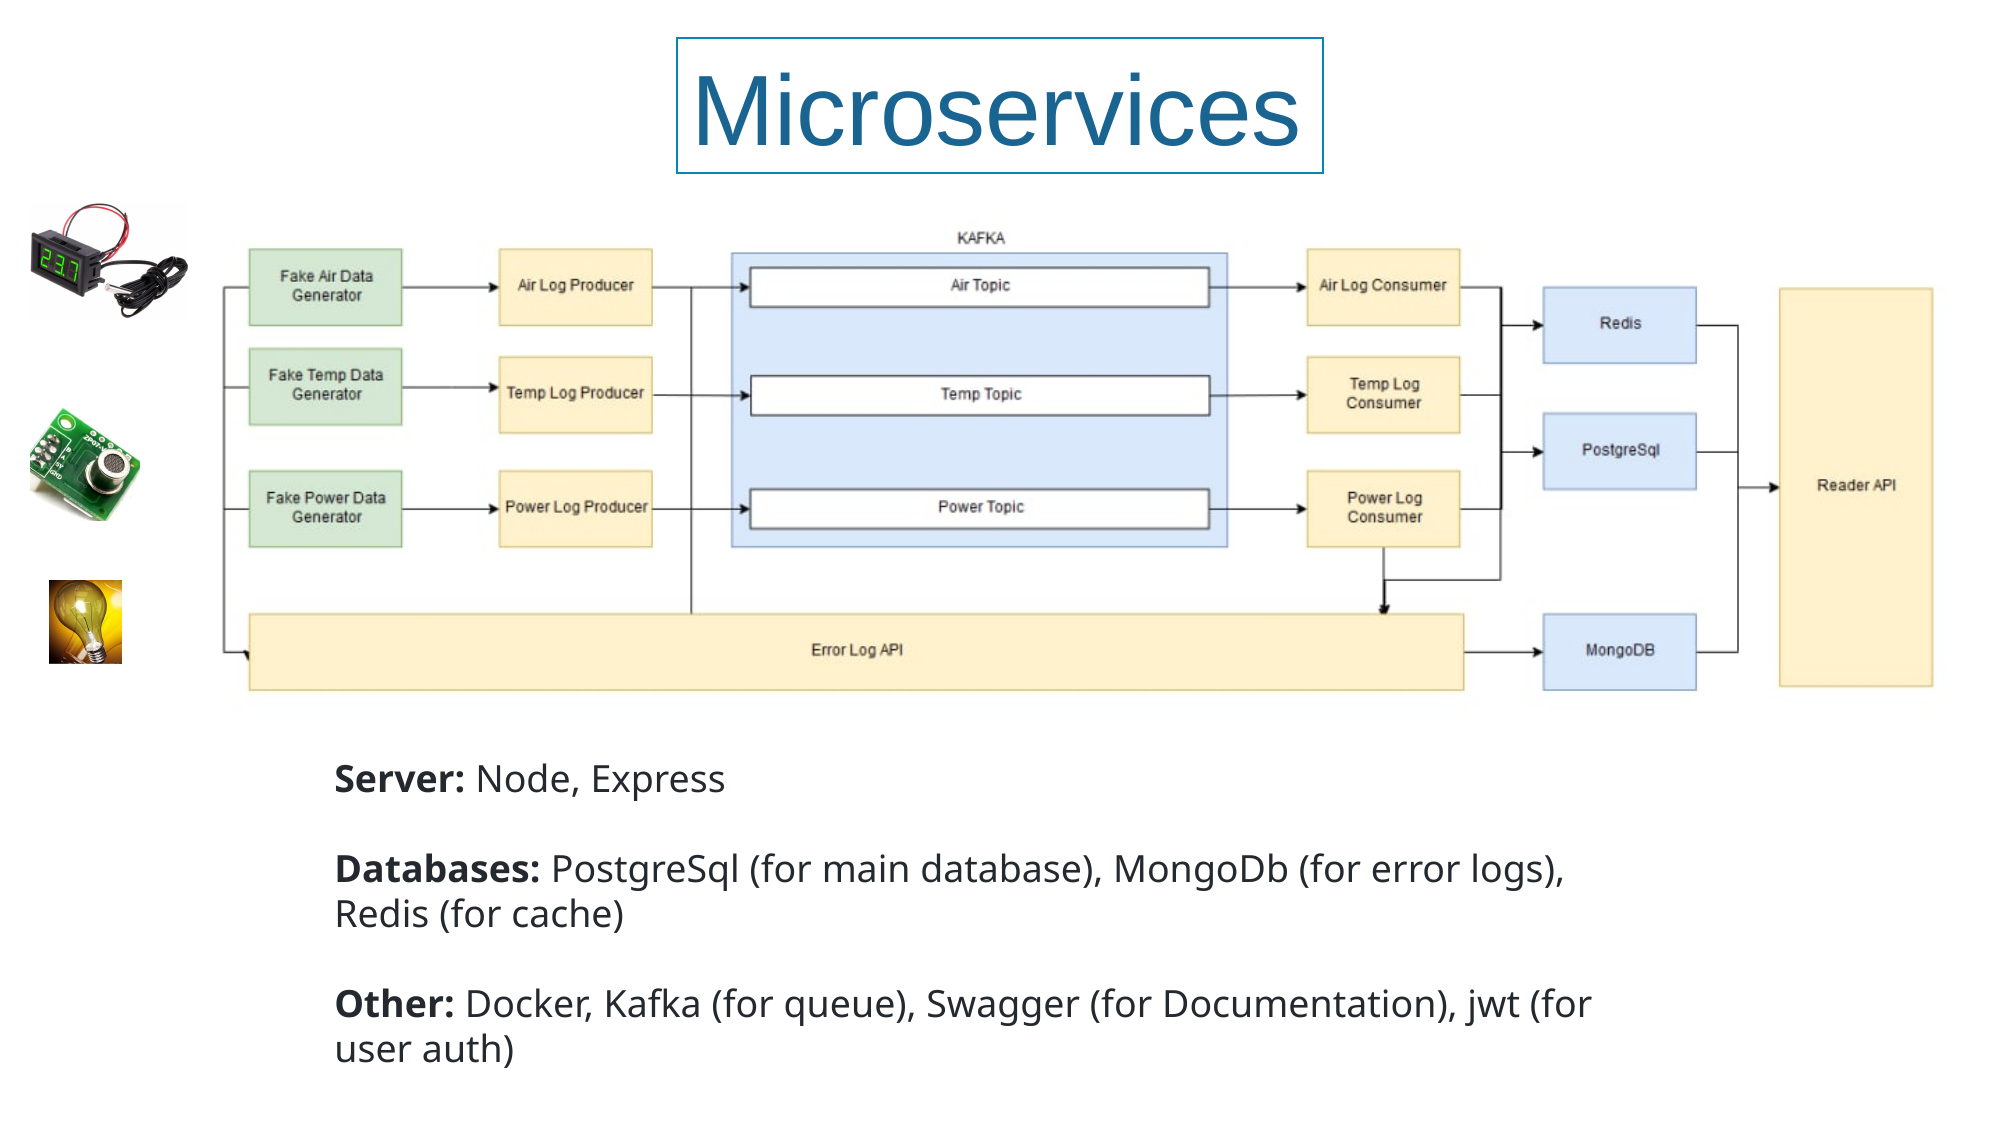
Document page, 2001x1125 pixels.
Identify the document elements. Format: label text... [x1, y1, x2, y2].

picture [30, 197, 1970, 749]
text_box Microservices [676, 37, 1324, 174]
picture [49, 580, 122, 664]
picture [30, 401, 140, 521]
text_box Server: Node, Express Databases: PostgreSql (for main database), MongoDb (for error logs), Redis (for cache) Other: Docker, Kafka (for queue), Swagger (for Documentation), jwt (for user auth) [319, 749, 1681, 1078]
